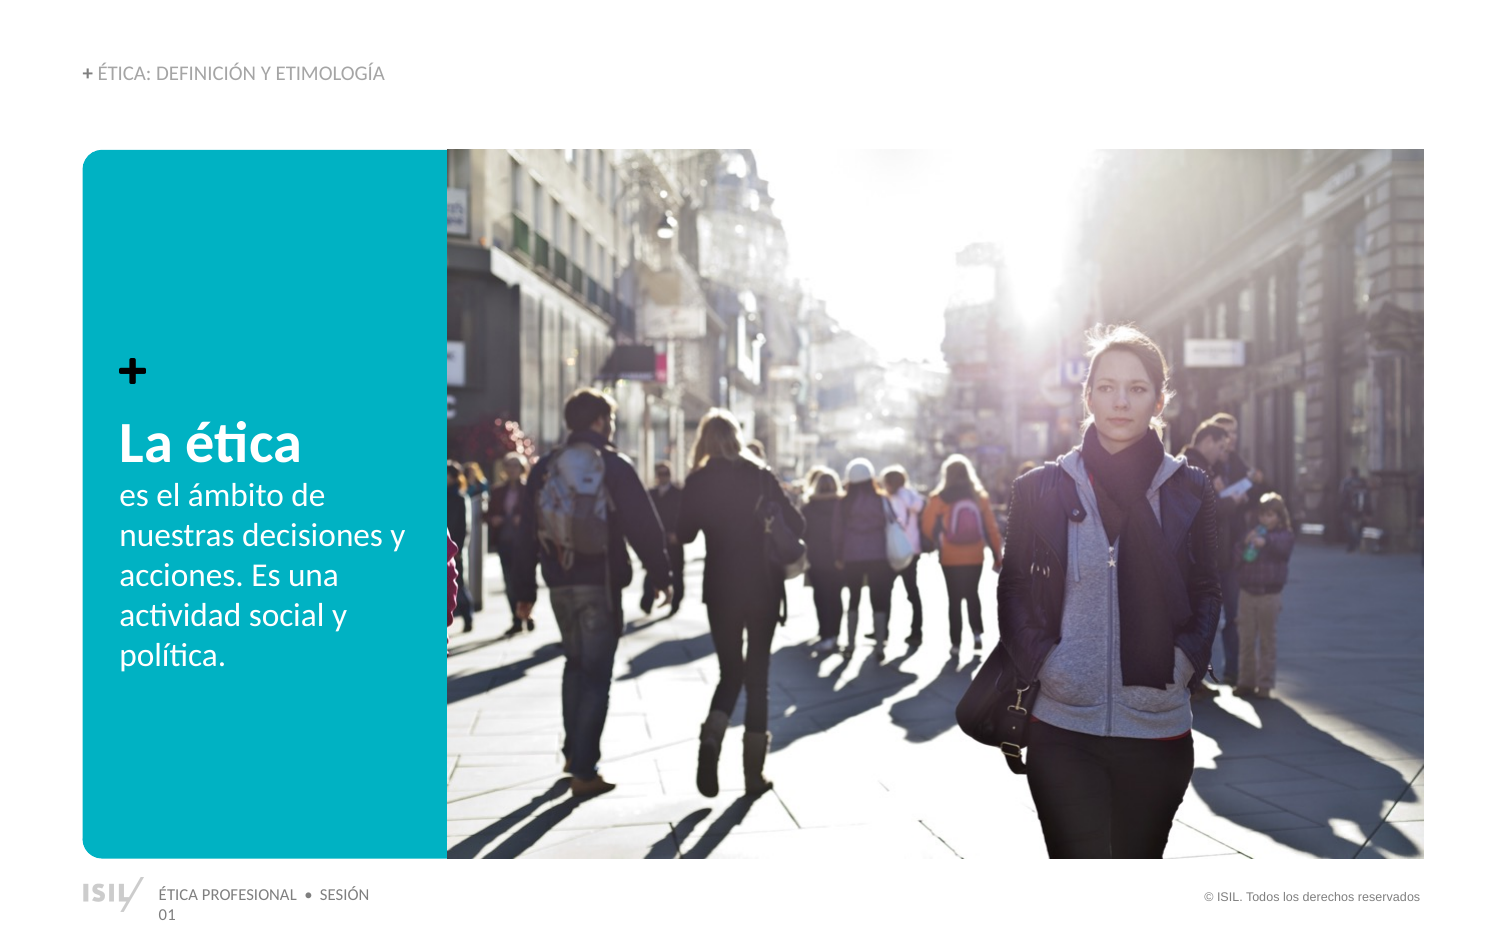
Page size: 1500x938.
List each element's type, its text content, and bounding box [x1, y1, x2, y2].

text_box + ÉTICA: DEFINICIÓN Y ETIMOLOGÍA [82, 62, 482, 85]
picture [447, 149, 1424, 859]
picture [118, 357, 146, 385]
text_box La ética es el ámbito de nuestras decisiones y acciones. Es una actividad social y política. [119, 403, 423, 674]
text_box [82, 149, 446, 859]
